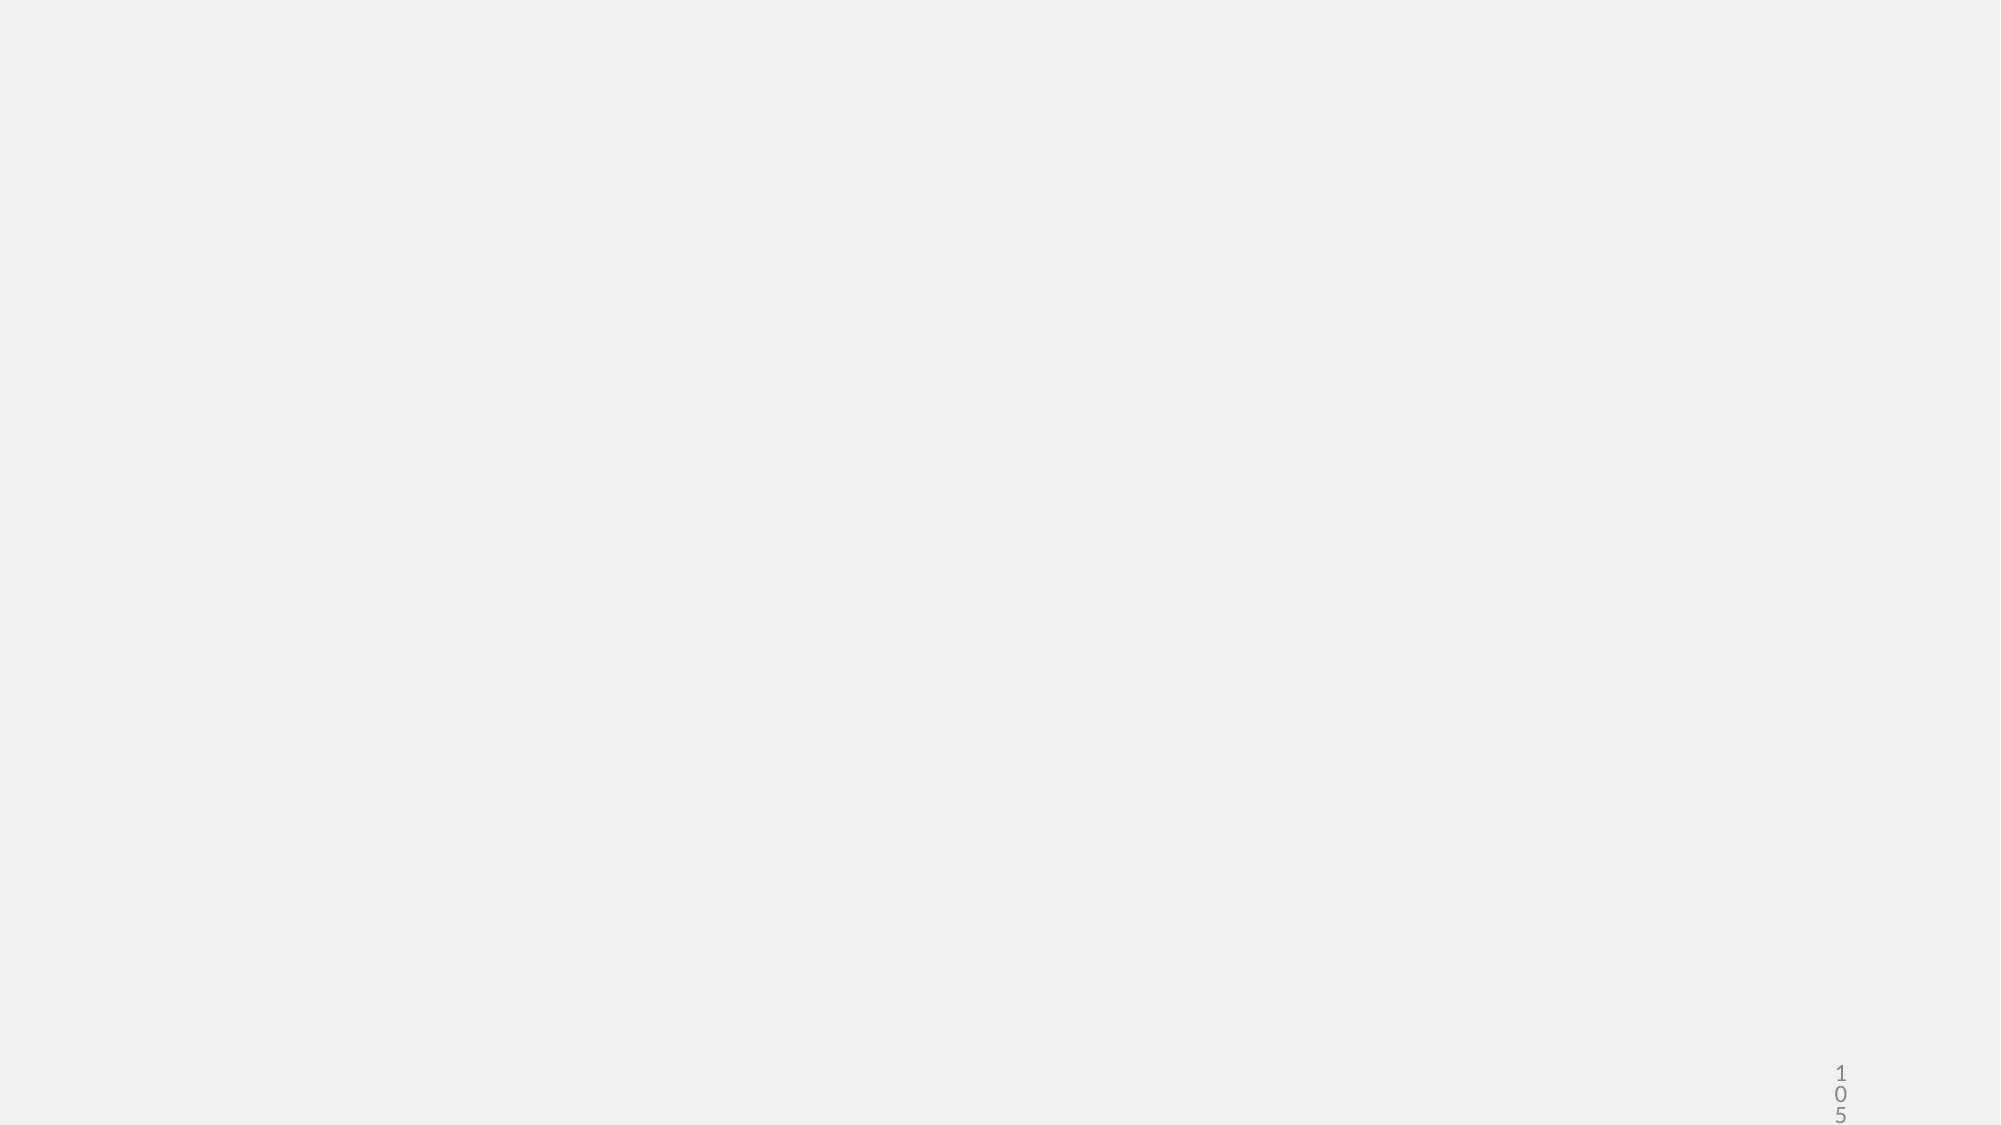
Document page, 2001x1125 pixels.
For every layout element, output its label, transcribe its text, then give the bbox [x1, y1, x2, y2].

slide_number 105 [1802, 1060, 1856, 1090]
